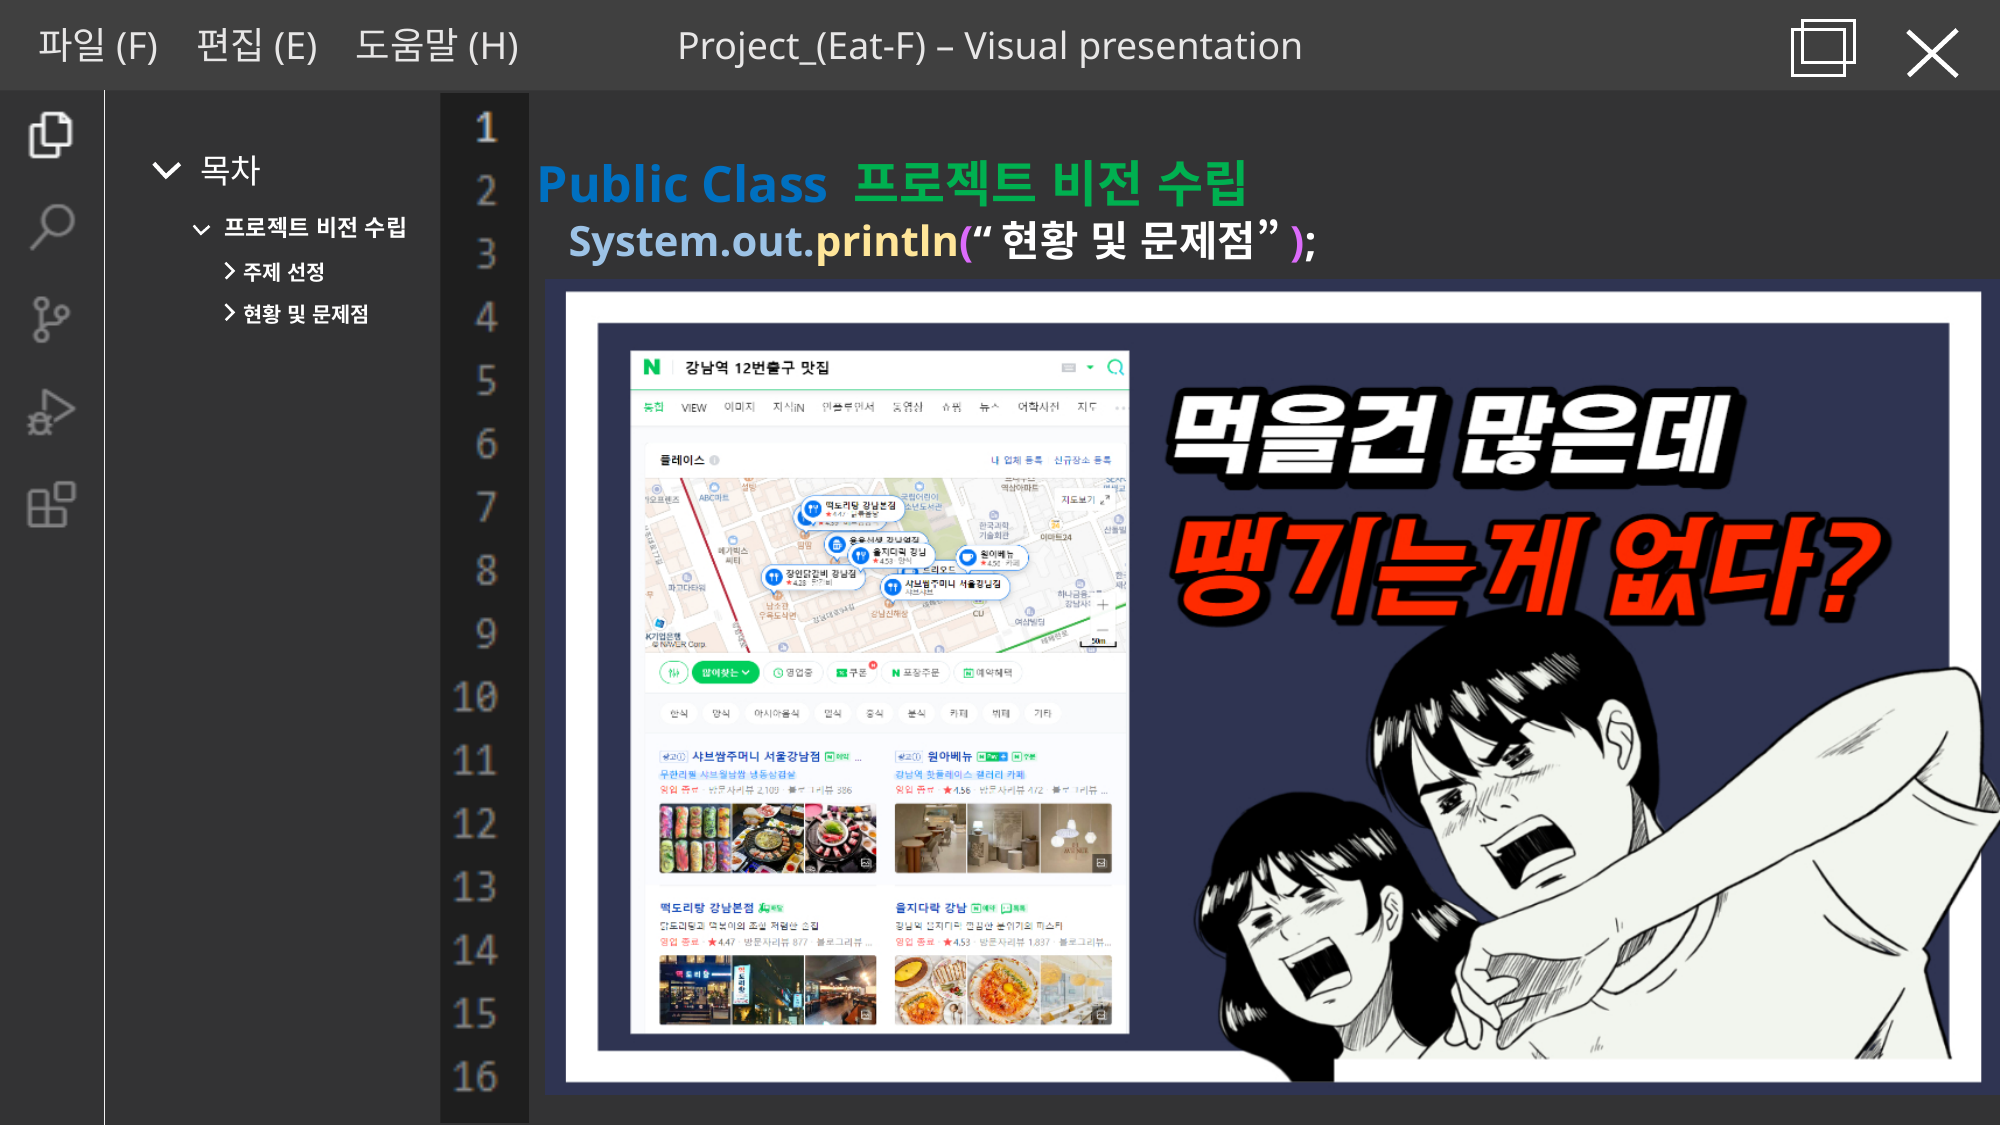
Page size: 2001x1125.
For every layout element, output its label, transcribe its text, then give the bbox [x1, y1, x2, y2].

text_box 목차 [185, 146, 419, 194]
text_box 파일(F) 편집(E) 도움말(H) Project_(Eat-F) – Visual presentation [23, 15, 1359, 75]
text_box [150, 160, 183, 181]
text_box 현황 및 문제점 [228, 290, 440, 337]
text_box [223, 314, 228, 323]
text_box [223, 301, 228, 311]
text_box 주제 선정 [228, 249, 440, 290]
picture [440, 93, 529, 1123]
text_box [1802, 20, 1856, 64]
text_box [0, 0, 2000, 91]
text_box Public Class 프로젝트 비전 수립 [529, 129, 1308, 236]
text_box 프로젝트 비전 수립 [209, 204, 440, 251]
picture [23, 97, 89, 549]
text_box [1791, 29, 1845, 77]
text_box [1907, 31, 1958, 77]
text_box [191, 223, 209, 237]
text_box System.out.println(“현황 및 문제점”); [553, 203, 1360, 276]
text_box [223, 260, 228, 269]
text_box [223, 273, 228, 281]
picture [545, 279, 2000, 1095]
